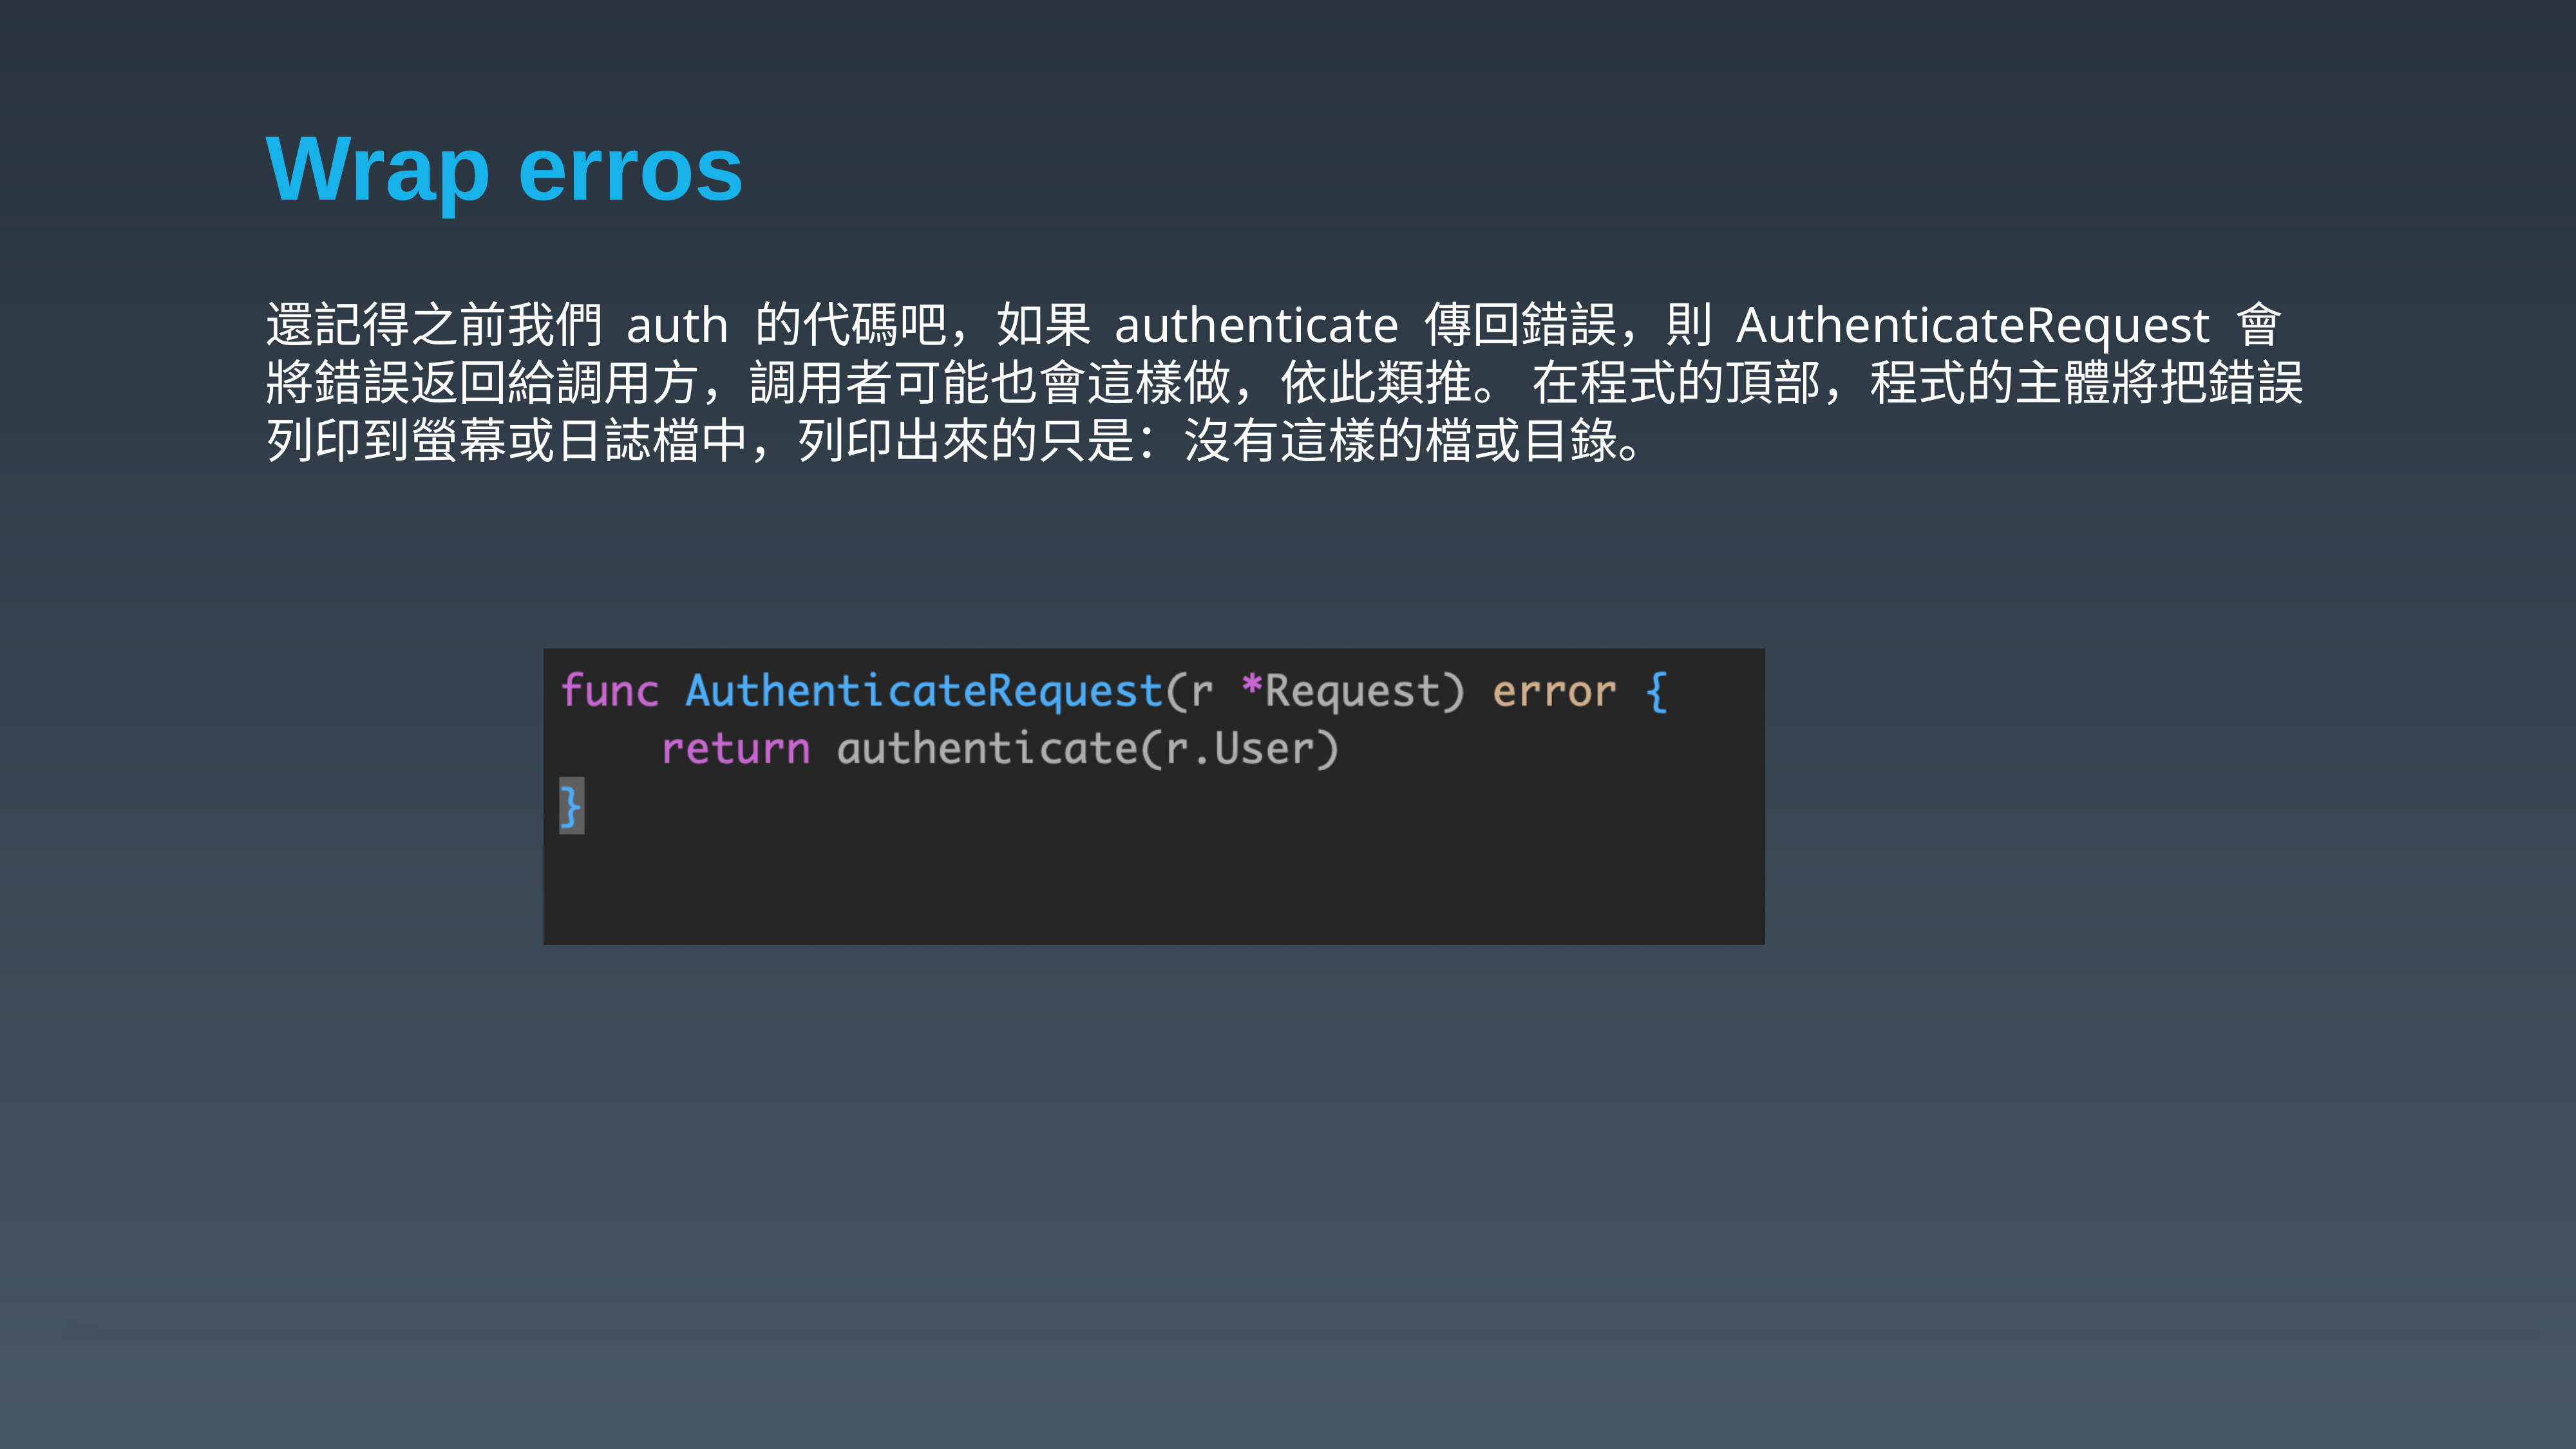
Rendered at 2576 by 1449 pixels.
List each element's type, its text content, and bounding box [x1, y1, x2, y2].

title Wrap erros [260, 103, 2316, 243]
list 還記得之前我們 auth 的代碼吧，如果 authenticate 傳回錯誤，則 AuthenticateRequest 會將錯誤返回給調用方，調用者可能也會這樣做，依此類推。 在程式的頂部，程式的主體將把錯誤列印到螢幕或日誌檔中，列印出來的只是：沒有這樣的檔或目錄。 [260, 288, 2316, 1407]
picture [0, 0, 2576, 1449]
